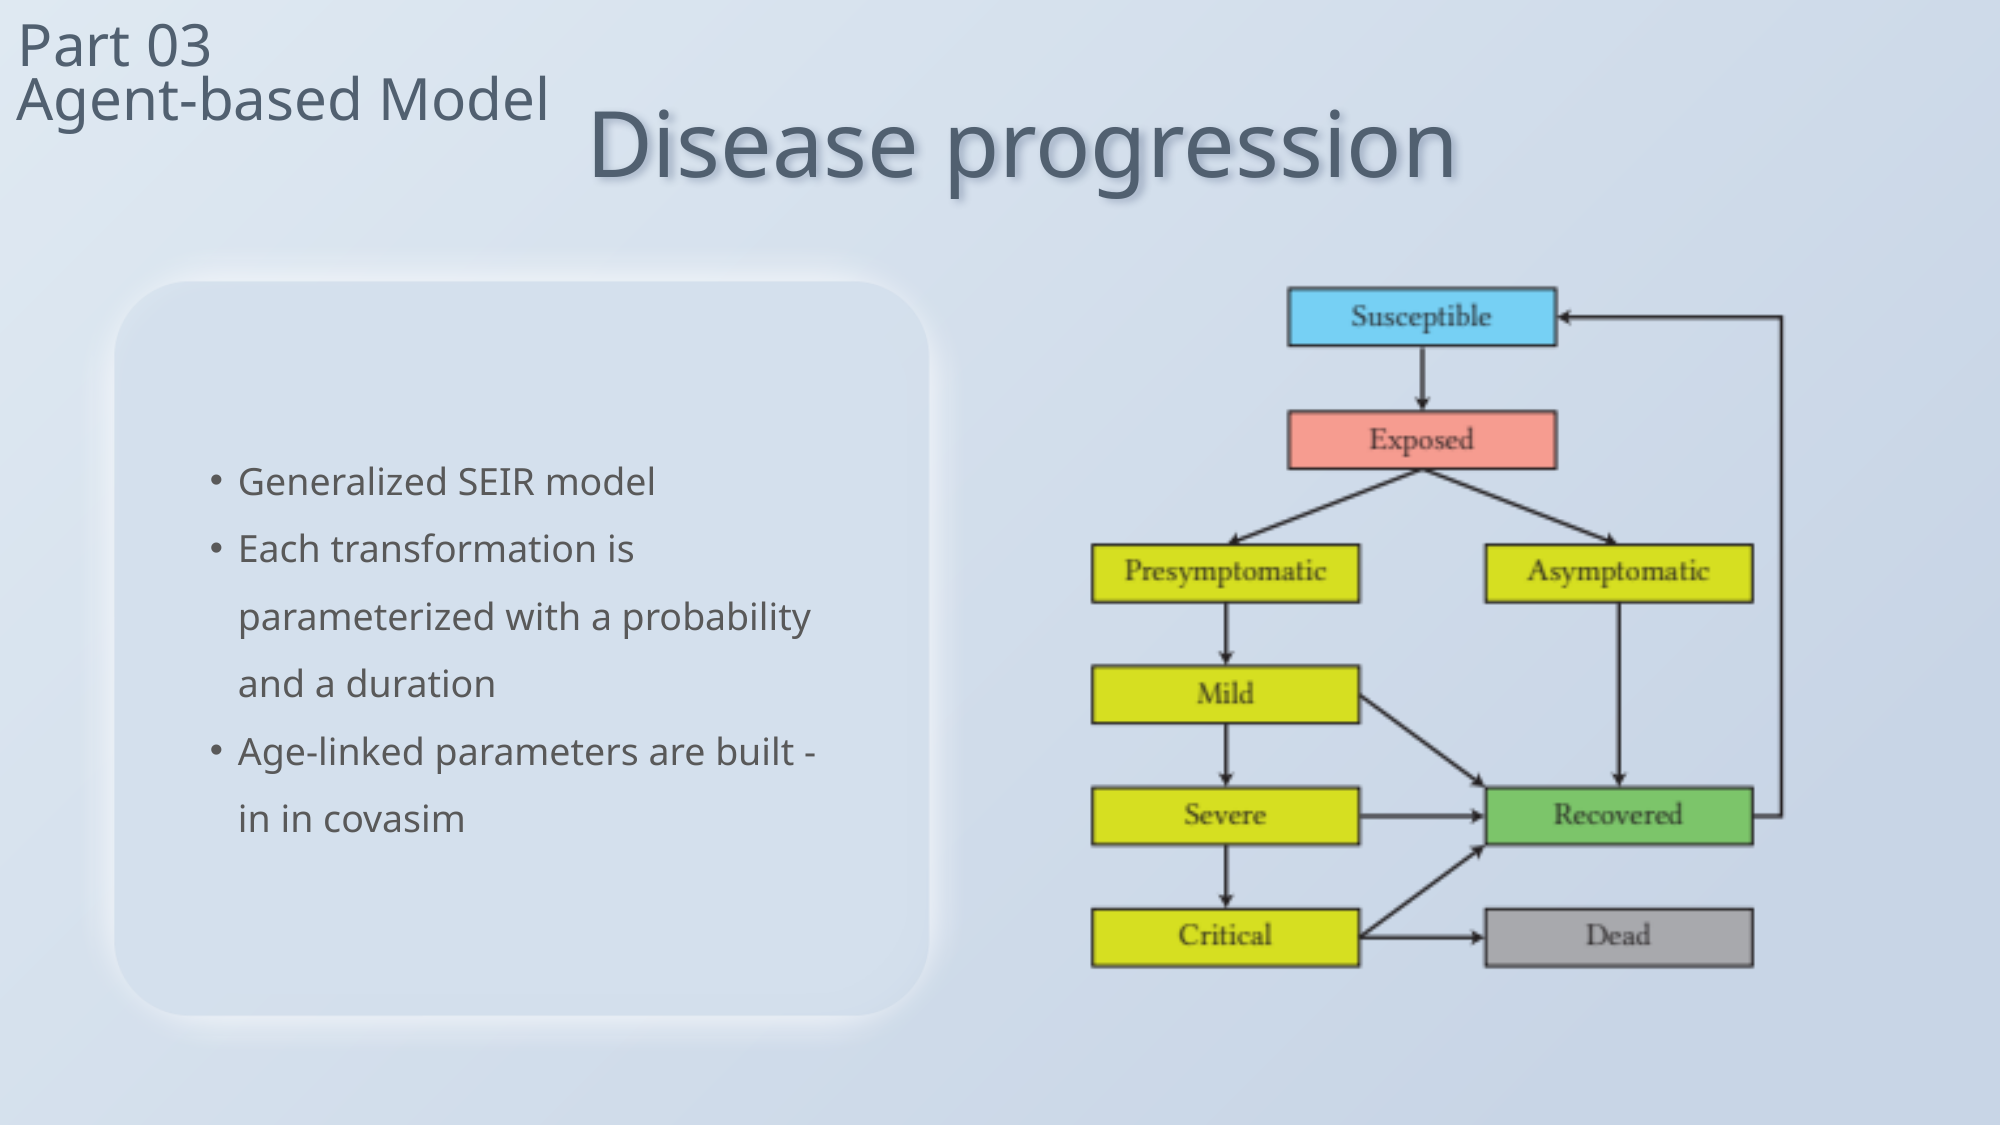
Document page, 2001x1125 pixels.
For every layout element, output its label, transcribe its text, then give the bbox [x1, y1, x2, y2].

text_box [148, 316, 896, 981]
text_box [1, 0, 719, 141]
text_box Disease progression [551, 77, 1495, 203]
picture [1050, 282, 1789, 993]
